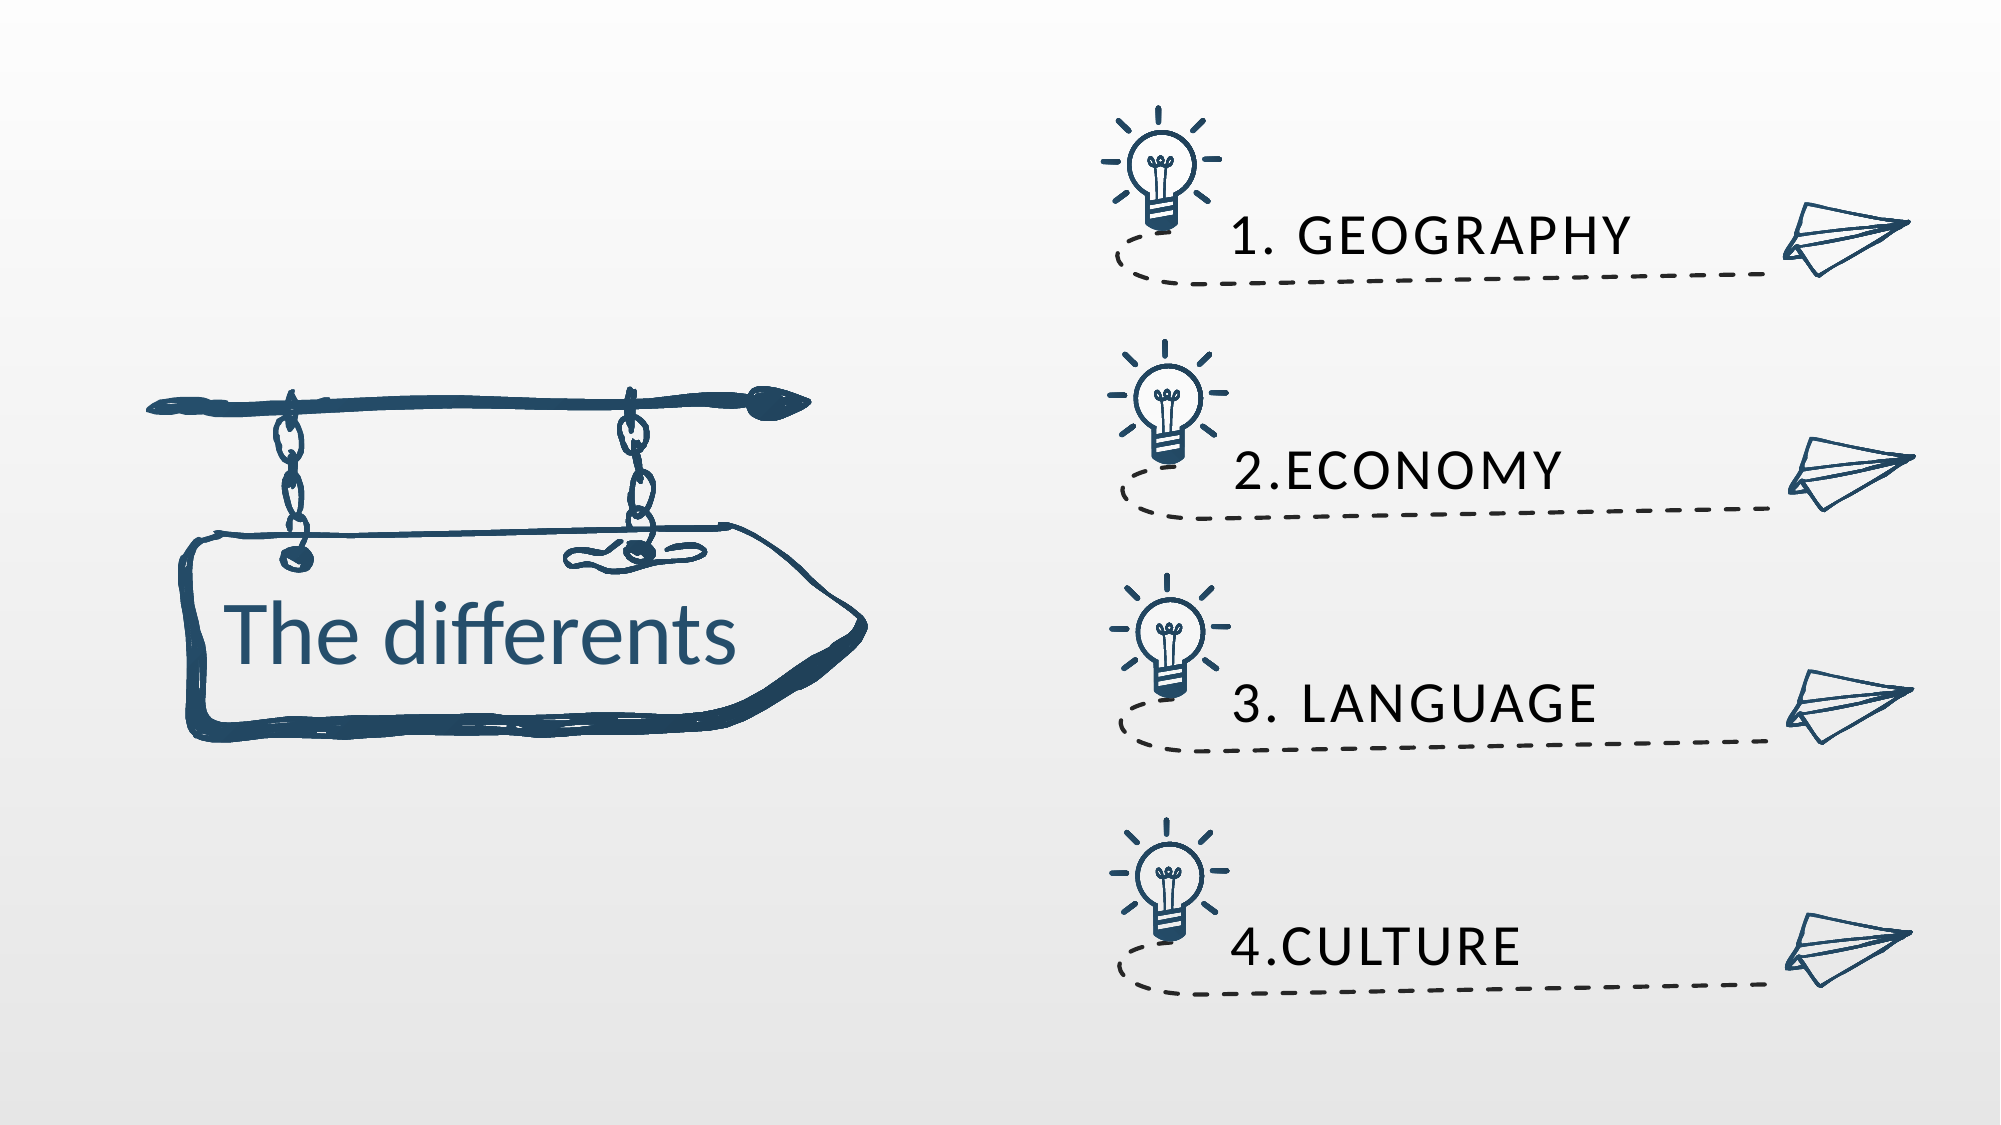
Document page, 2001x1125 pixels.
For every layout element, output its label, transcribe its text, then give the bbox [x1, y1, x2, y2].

text_box [801, 566, 868, 690]
text_box [1116, 231, 1719, 286]
text_box [1118, 942, 1735, 996]
text_box 1. GEOGRAPHY [1213, 189, 1919, 275]
text_box 3. LANGUAGE [1216, 656, 1731, 742]
text_box [1119, 699, 1725, 753]
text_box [1109, 817, 1230, 942]
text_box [1100, 105, 1222, 231]
text_box [1819, 509, 1829, 513]
text_box [1728, 738, 1774, 743]
text_box 2.ECONOMY [1218, 423, 1925, 509]
text_box [1121, 465, 1753, 520]
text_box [1107, 339, 1229, 465]
text_box 4.CULTURE [1215, 899, 1843, 985]
text_box [1786, 669, 1915, 745]
text_box [1843, 920, 1913, 975]
text_box [145, 386, 812, 743]
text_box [1109, 572, 1231, 699]
text_box The differents [208, 565, 801, 691]
